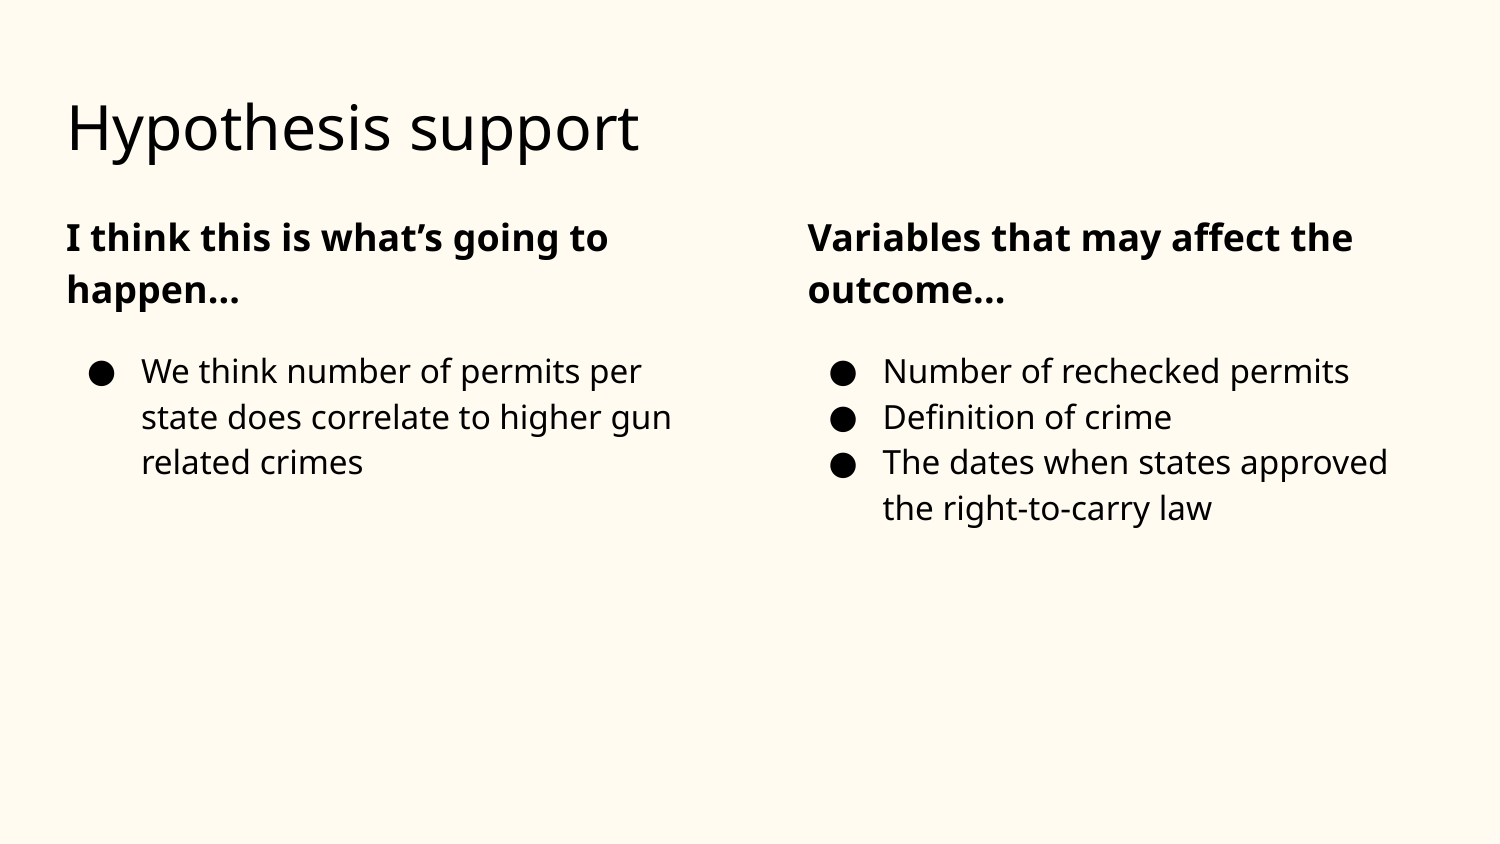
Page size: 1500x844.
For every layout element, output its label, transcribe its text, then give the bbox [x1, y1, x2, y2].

list I think this is what’s going to happen... We think number of permits per state does correlate to higher gun related crimes [51, 192, 708, 750]
list Variables that may affect the outcome... Number of rechecked permits Definition of crime The dates when states approved the right-to-carry law [792, 192, 1449, 750]
title Hypothesis support [51, 72, 1449, 174]
